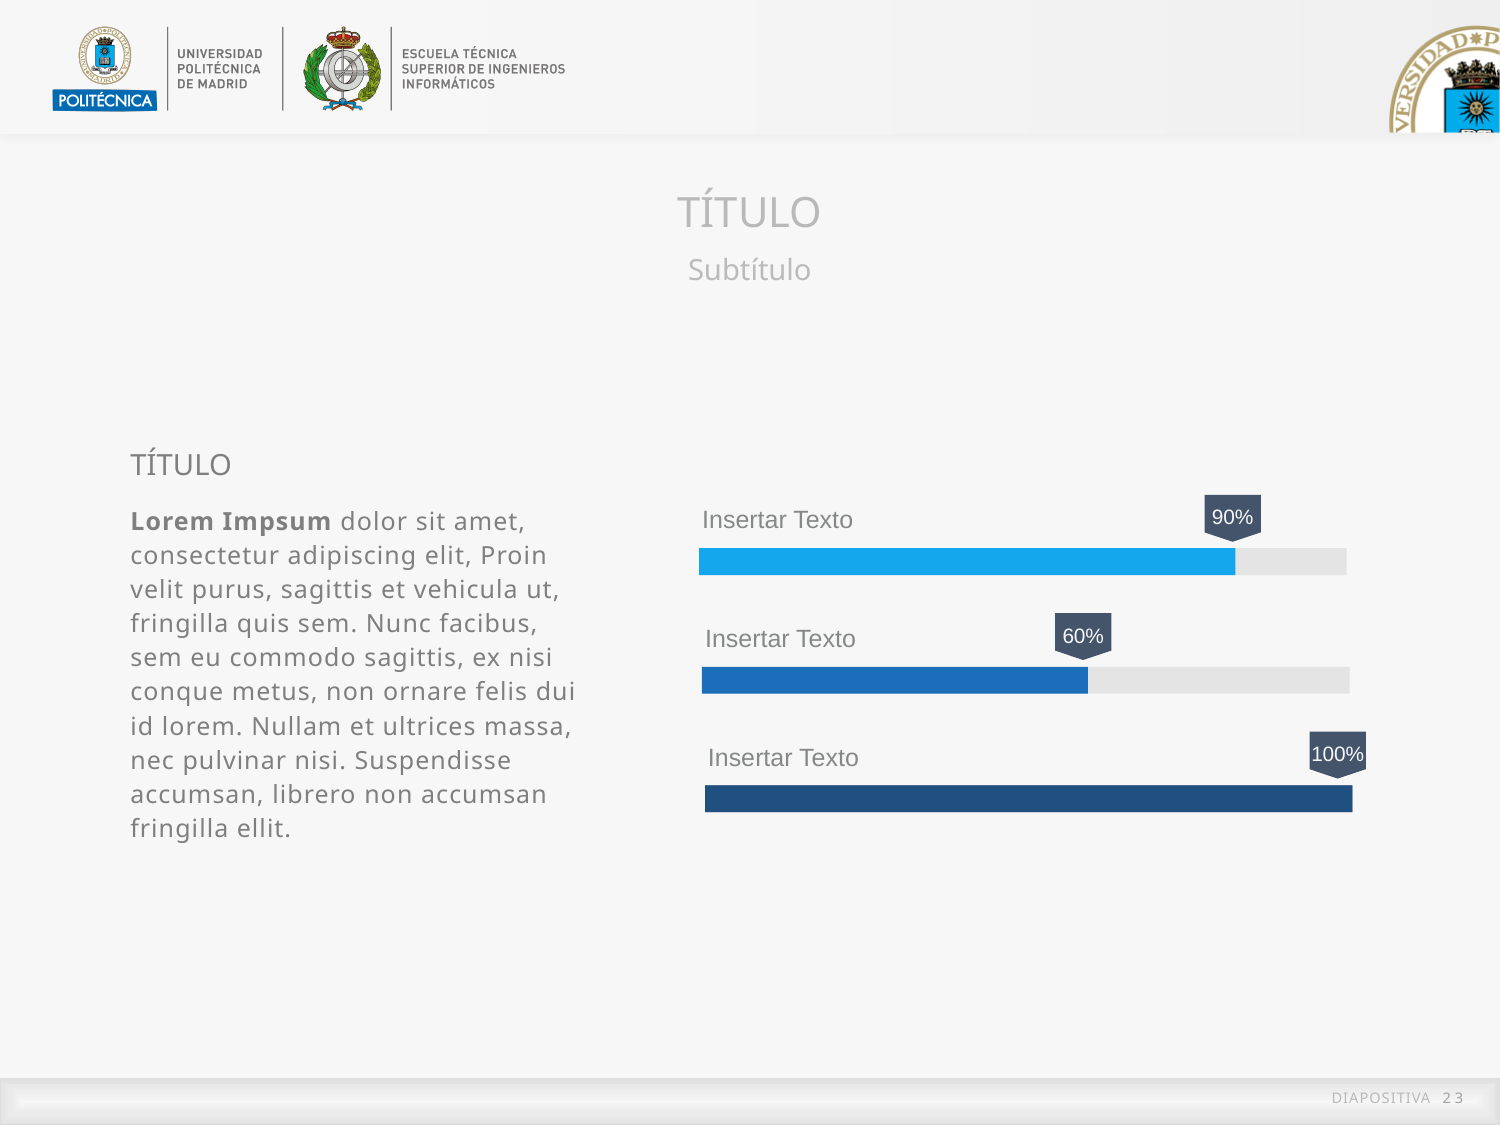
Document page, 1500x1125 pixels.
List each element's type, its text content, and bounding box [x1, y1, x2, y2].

list TÍTULO [477, 182, 1023, 245]
list Lorem Impsum dolor sit amet, consectetur adipiscing elit, Proin velit purus, sagittis et vehicula ut, fringilla quis sem. Nunc facibus, sem eu commodo sagittis, ex nisi conque metus, non ornare felis dui id lorem. Nullam et ultrices massa, nec pulvinar nisi. Suspendisse accumsan, librero non accumsan fringilla ellit. [115, 493, 604, 939]
list Título [115, 407, 396, 490]
list Subtítulo [477, 248, 1023, 296]
picture [1387, 23, 1500, 133]
picture [1470, 101, 1483, 115]
picture [30, 4, 587, 134]
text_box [699, 494, 1366, 813]
